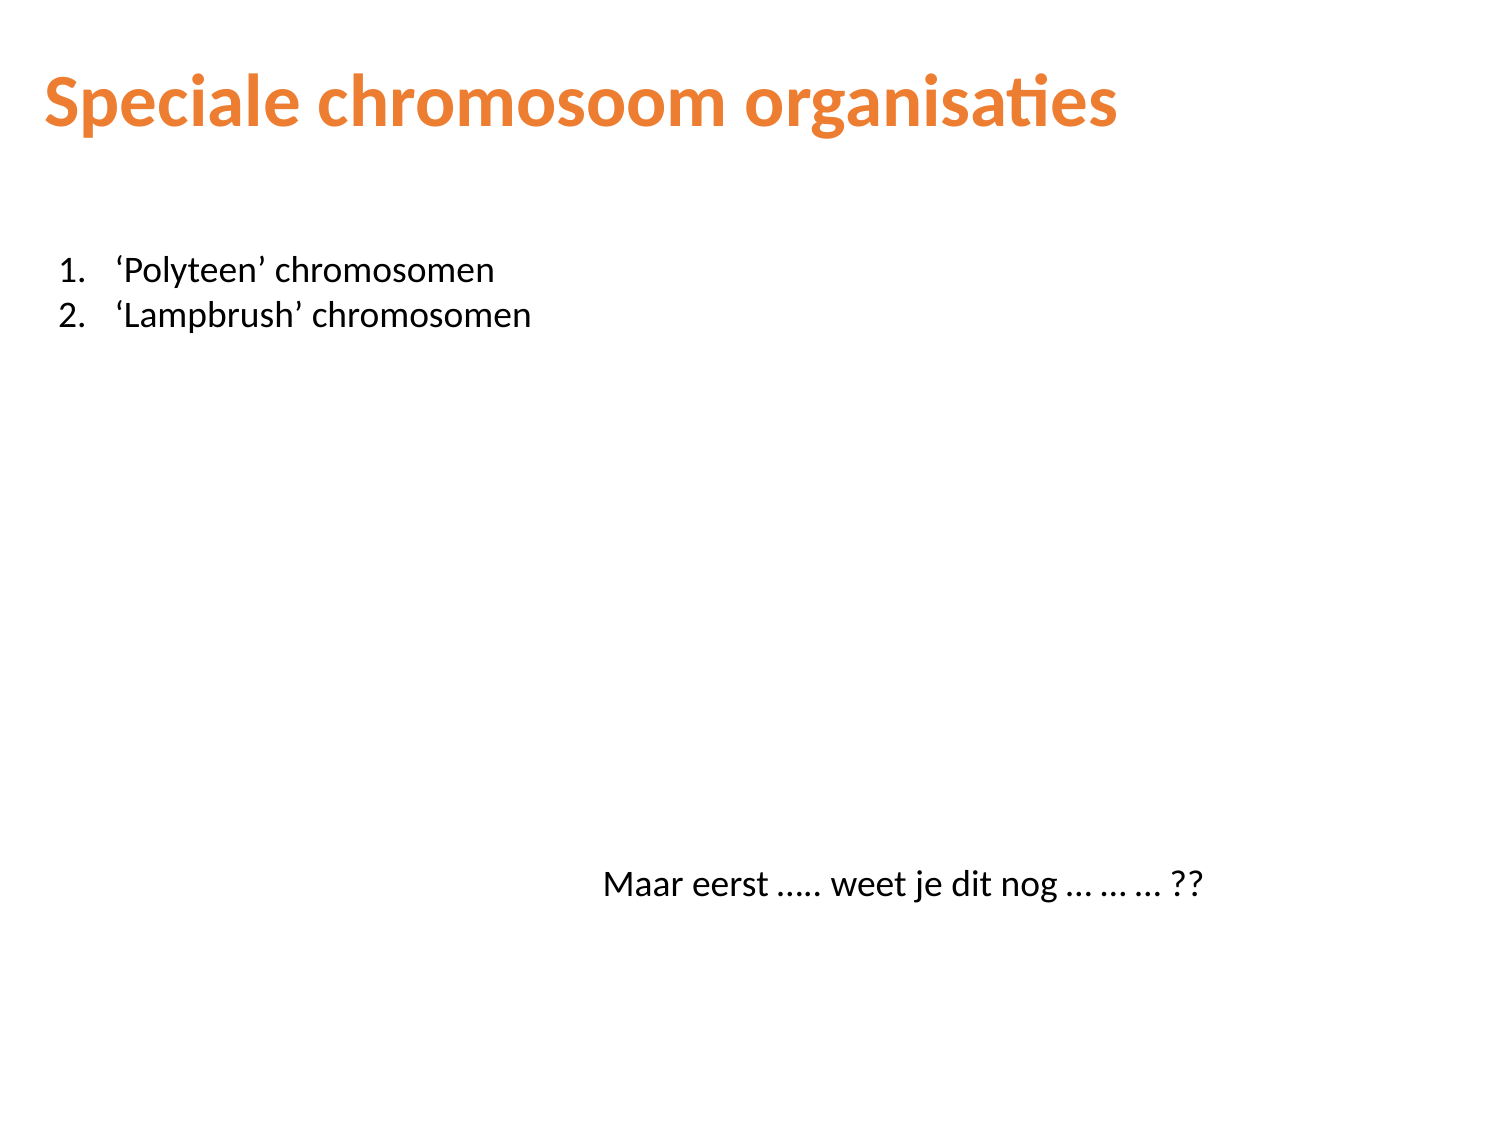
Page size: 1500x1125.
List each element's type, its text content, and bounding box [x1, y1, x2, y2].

text_box Maar eerst ….. weet je dit nog … … … ?? [587, 851, 1255, 912]
text_box ‘Polyteen’ chromosomen ‘Lampbrush’ chromosomen [43, 237, 1367, 343]
text_box Speciale chromosoom organisaties [29, 18, 1444, 194]
